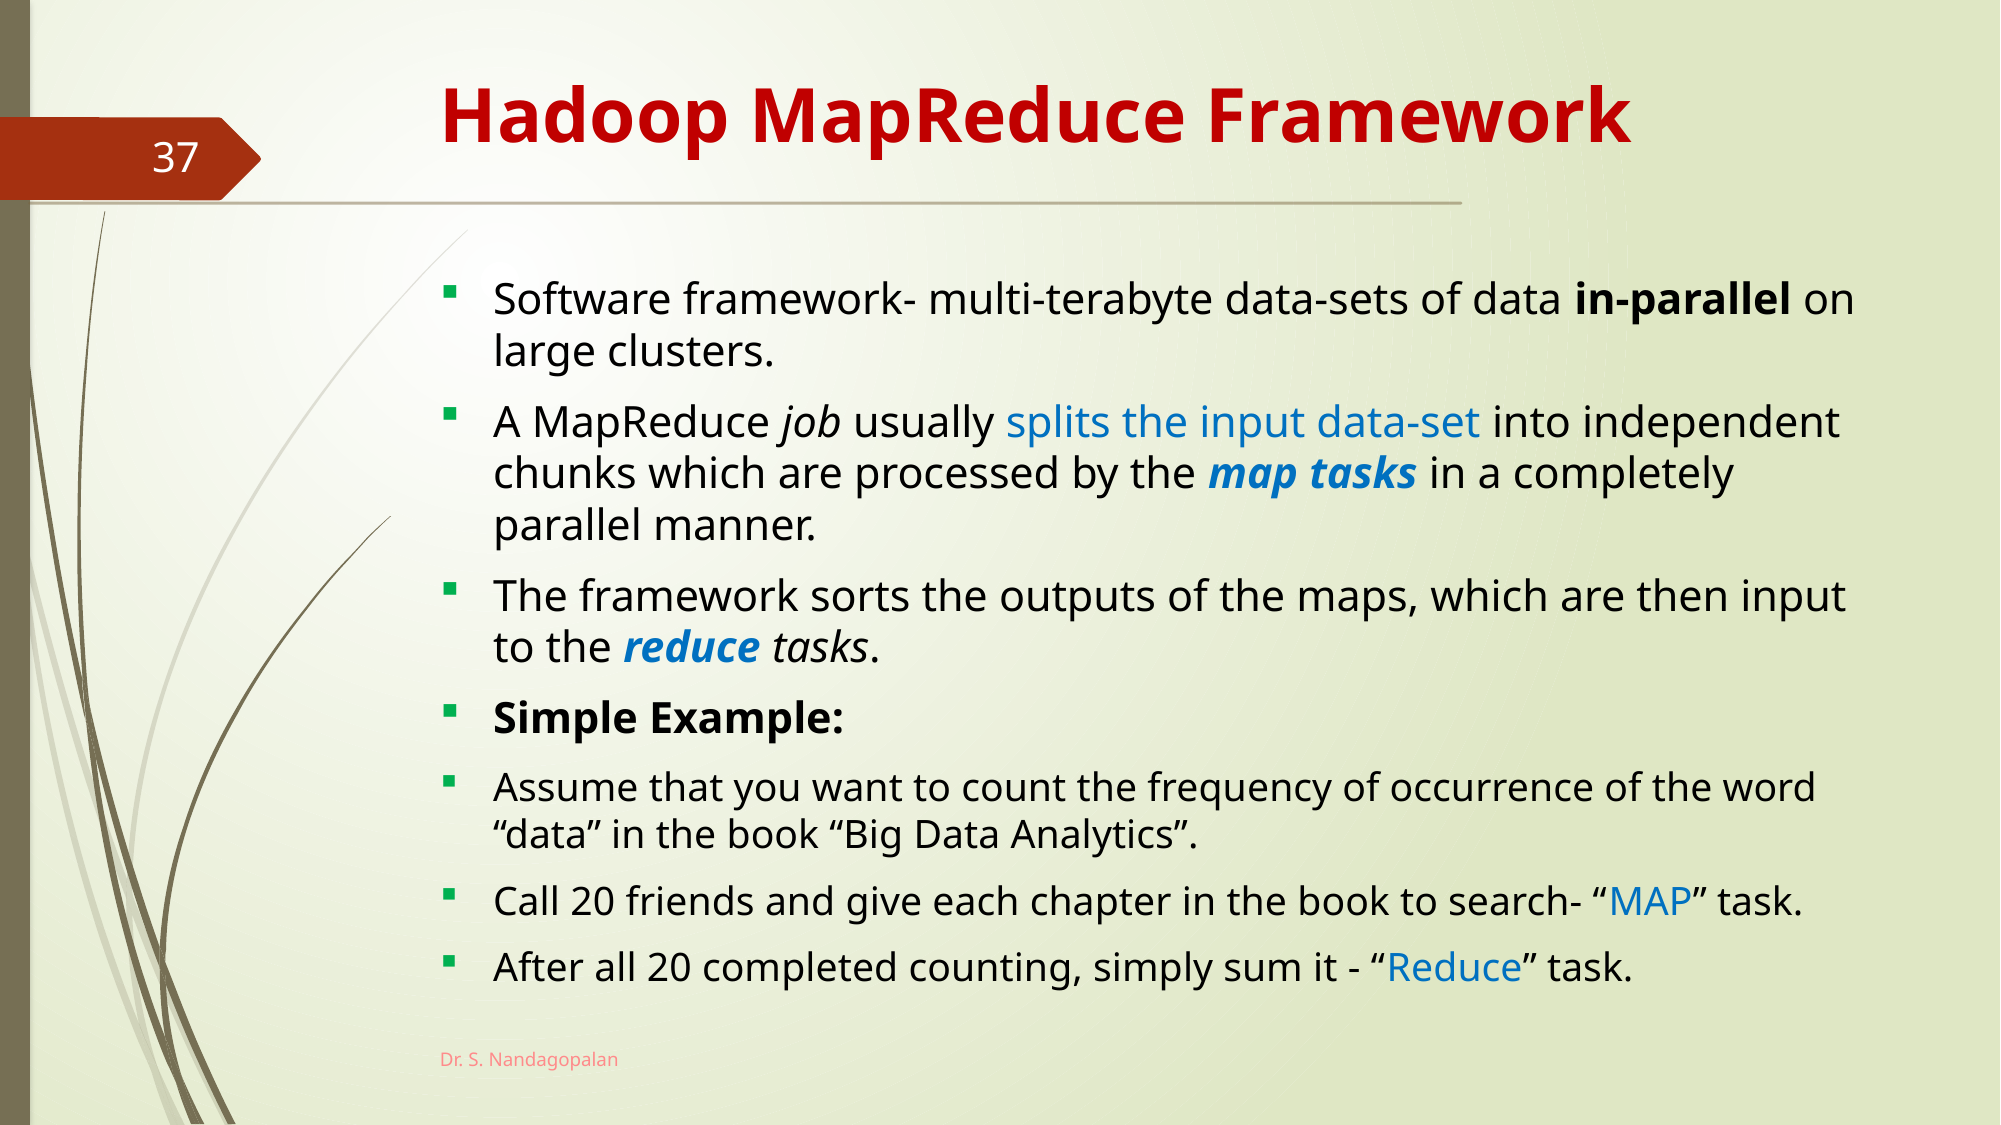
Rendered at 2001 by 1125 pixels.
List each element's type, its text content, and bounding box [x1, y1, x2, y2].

list Software framework- multi-terabyte data-sets of data in-parallel on large clusters. A MapReduce job usually splits the input data-set into independent chunks which are processed by the map tasks in a completely parallel manner. The framework sorts the outputs of the maps, which are then input to the reduce tasks. Simple Example: Assume that you want to count the frequency of occurrence of the word “data” in the book “Big Data Analytics”. Call 20 friends and give each chapter in the book to search- “MAP” task. After all 20 completed counting, simply sum it - “Reduce” task. [425, 264, 1888, 1006]
title Hadoop MapReduce Framework [424, 60, 1887, 218]
footer Dr. S. Nandagopalan [424, 1029, 1675, 1090]
slide_number 37 [87, 129, 216, 190]
